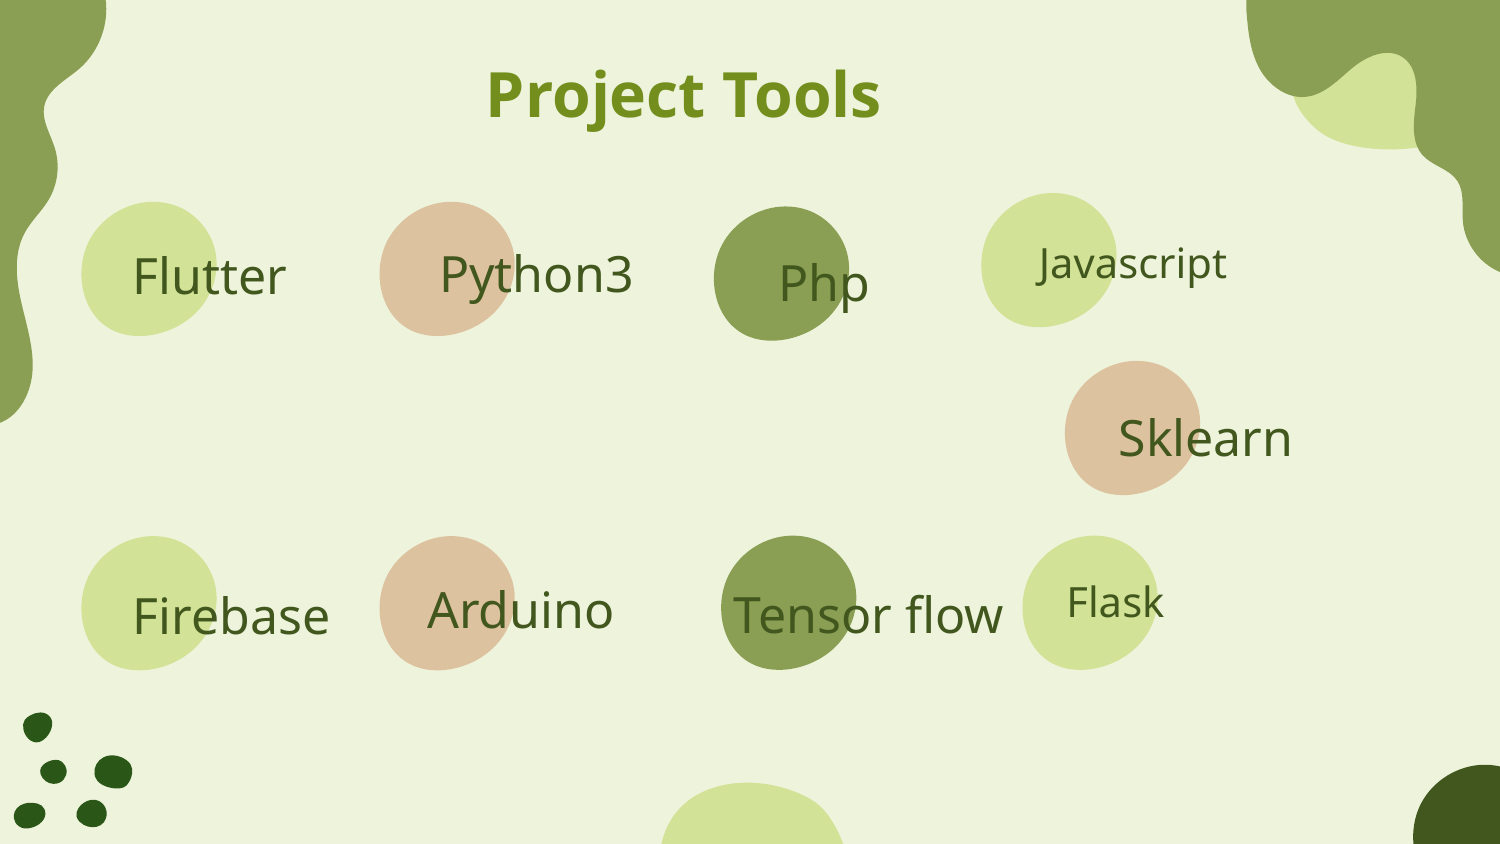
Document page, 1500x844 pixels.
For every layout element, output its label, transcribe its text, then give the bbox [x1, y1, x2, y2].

text_box [1064, 360, 1198, 496]
text_box Firebase [117, 584, 390, 660]
text_box Javascript [1023, 226, 1297, 302]
text_box Sklearn [1103, 406, 1376, 482]
title Project Tools [60, 40, 1324, 135]
text_box [725, 535, 855, 582]
text_box Flask [1051, 565, 1324, 641]
title Python3 [424, 242, 697, 318]
text_box [732, 326, 819, 341]
title Flutter [117, 244, 390, 320]
text_box [1022, 535, 1149, 670]
text_box [981, 192, 1110, 328]
text_box [719, 206, 847, 250]
text_box [81, 536, 215, 671]
text_box [1413, 764, 1500, 844]
text_box Tensor flow [717, 582, 1019, 659]
title Php [613, 250, 886, 326]
text_box [744, 659, 820, 670]
text_box [385, 201, 511, 337]
text_box Arduino [412, 577, 685, 654]
text_box [383, 536, 511, 671]
text_box [81, 201, 214, 337]
